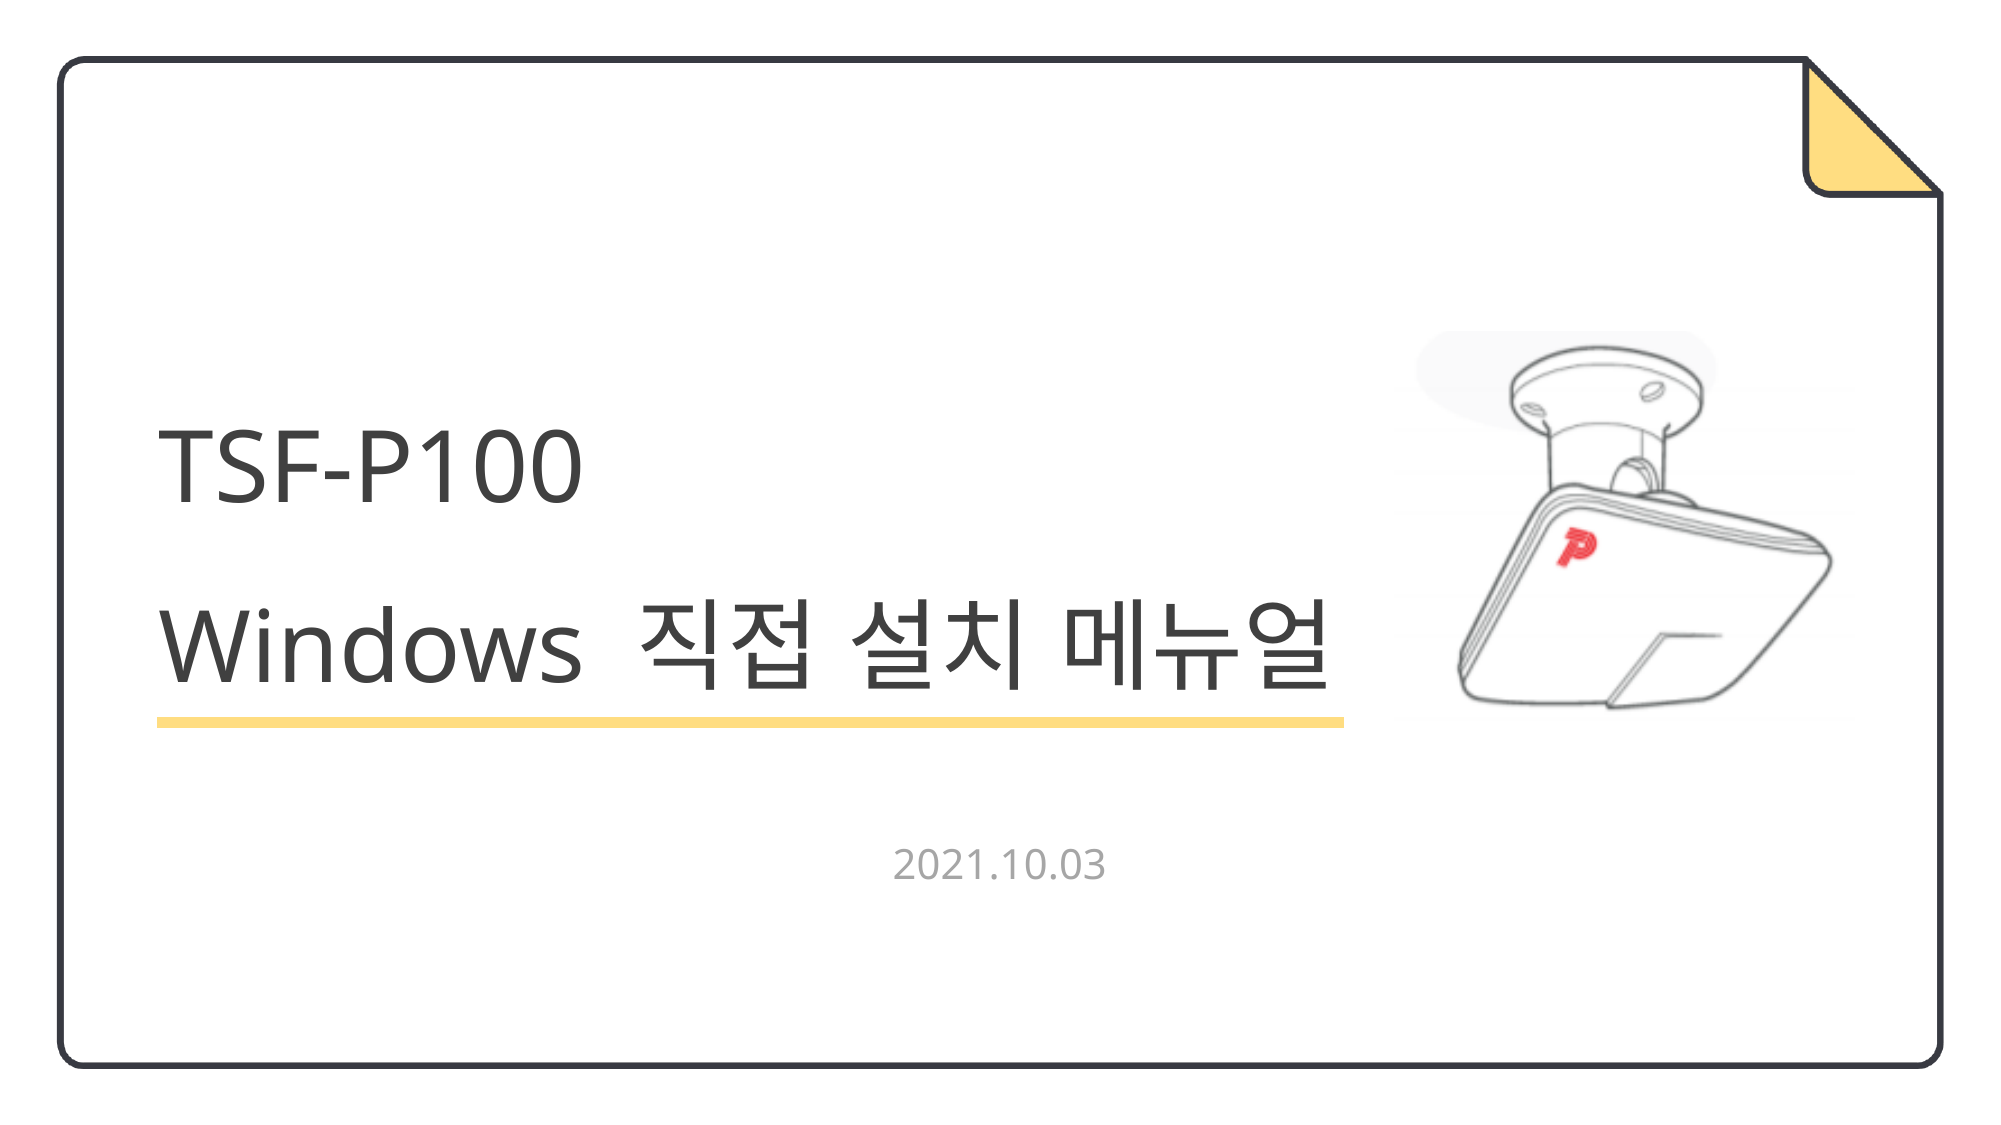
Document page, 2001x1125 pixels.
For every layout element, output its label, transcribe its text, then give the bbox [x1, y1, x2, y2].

picture [56, 56, 1944, 1069]
text_box TSF-P100 Windows 직접 설치 메뉴얼 [144, 335, 1380, 710]
text_box 2021.10.03 [860, 830, 1140, 896]
